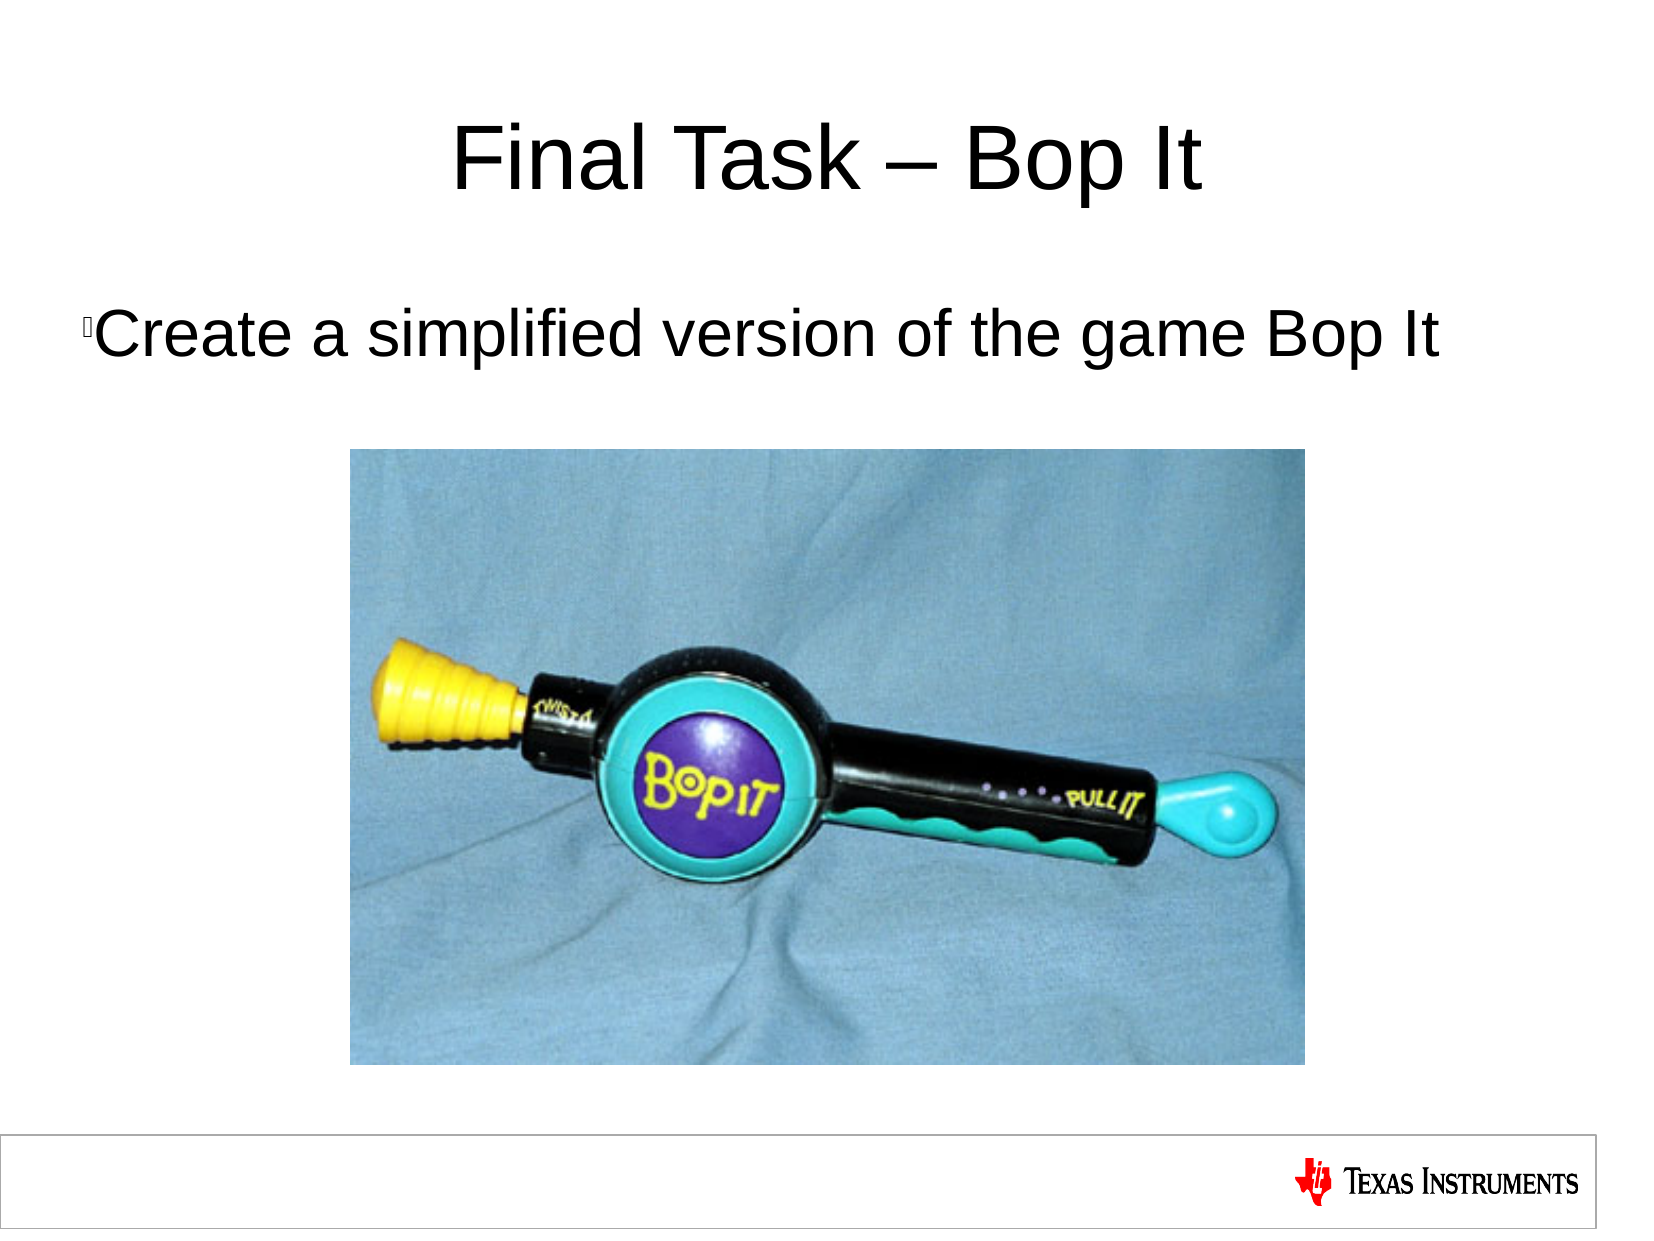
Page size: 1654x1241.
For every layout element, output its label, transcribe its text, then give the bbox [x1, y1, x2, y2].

picture [1295, 1158, 1578, 1206]
text_box Final Task – Bop It [82, 49, 1571, 257]
text_box Create a simplified version of the game Bop It [82, 290, 1571, 1010]
picture [350, 449, 1306, 1066]
